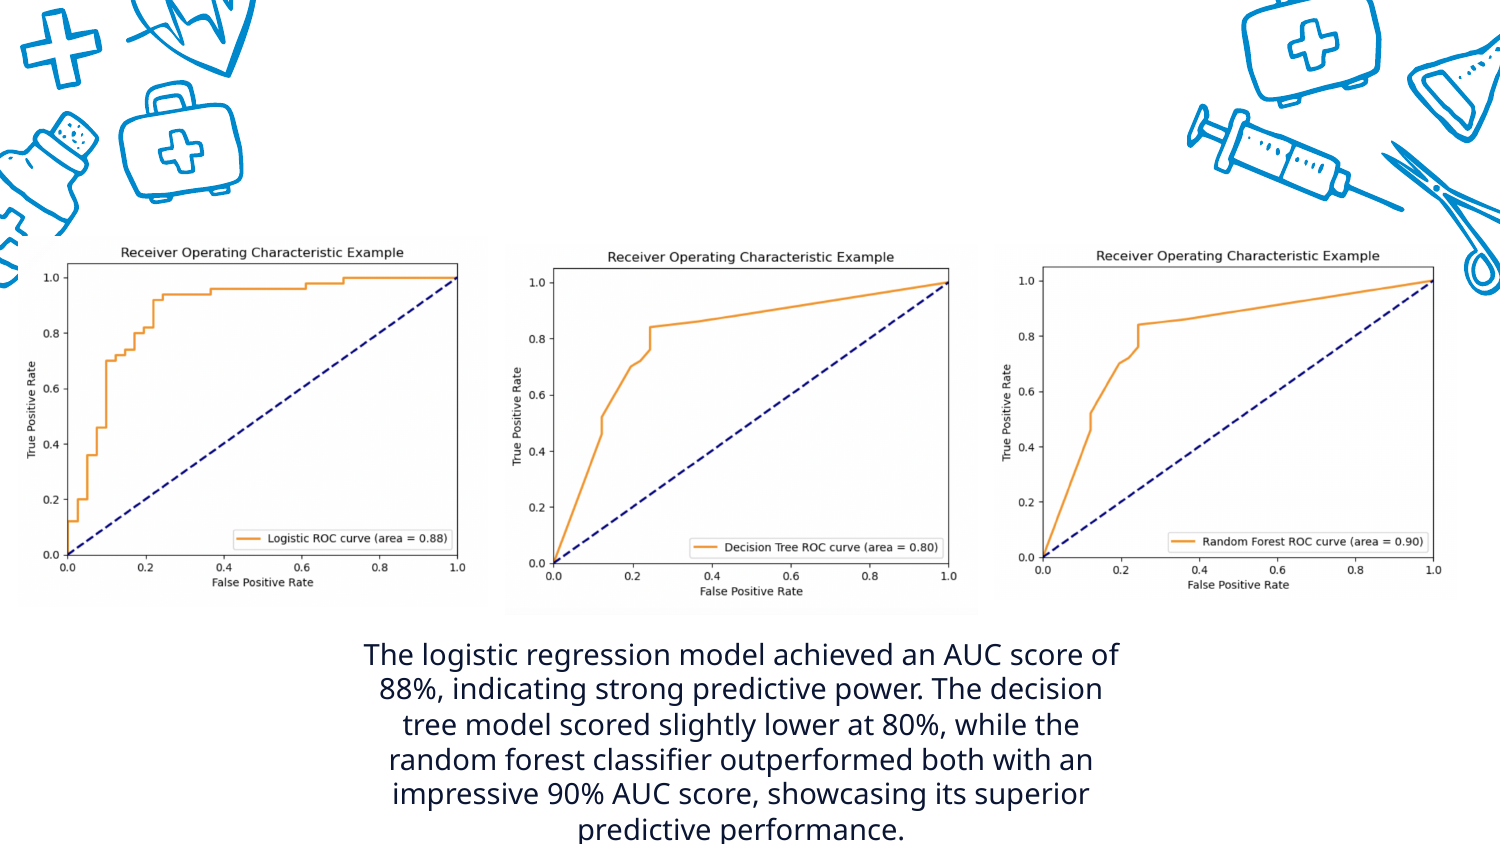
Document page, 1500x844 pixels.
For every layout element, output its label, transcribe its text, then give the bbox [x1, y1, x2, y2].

picture [994, 243, 1457, 600]
picture [504, 244, 978, 615]
text_box The logistic regression model achieved an AUC score of 88%, indicating strong predictive power. The decision tree model scored slightly lower at 80%, while the random forest classifier outperformed both with an impressive 90% AUC score, showcasing its superior predictive performance. [336, 628, 1146, 844]
picture [17, 236, 489, 607]
